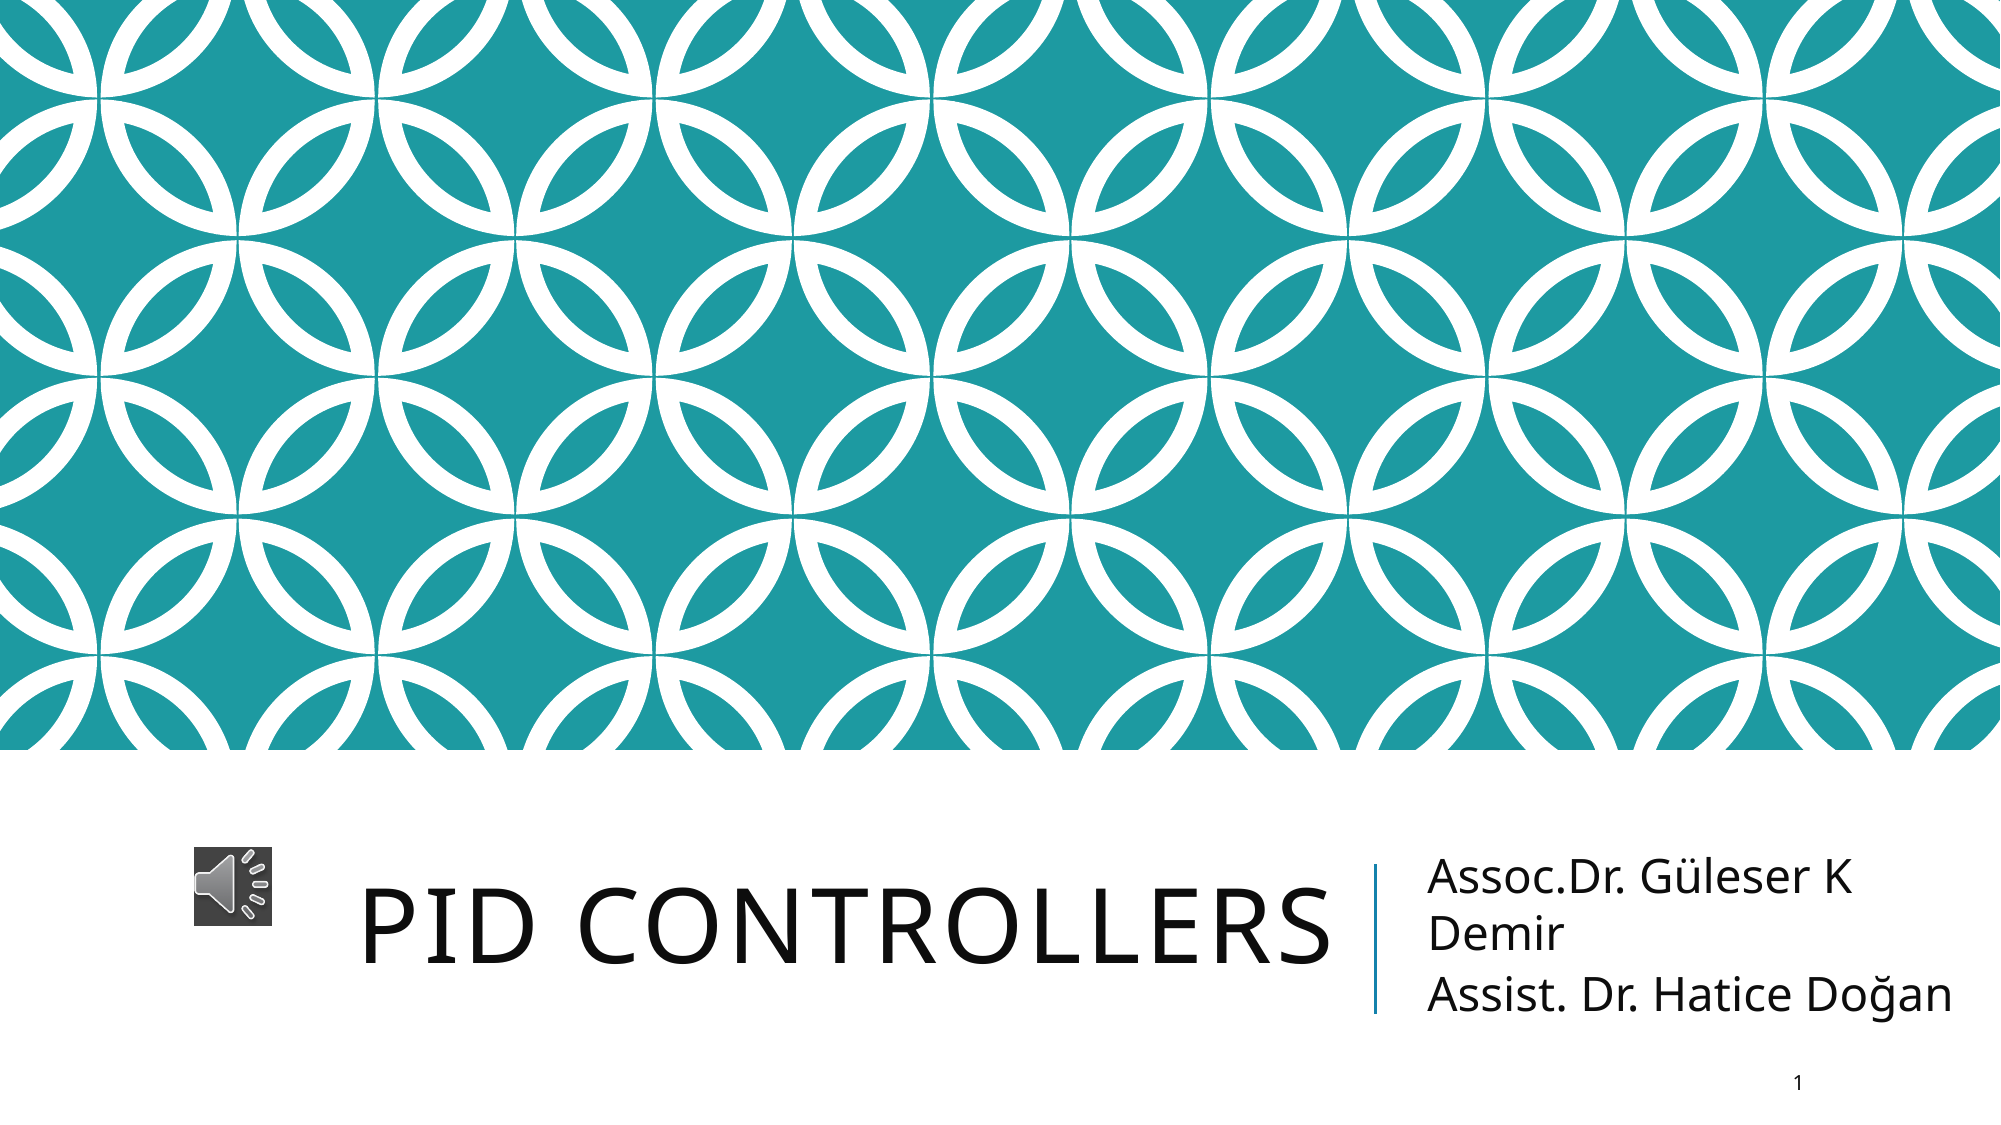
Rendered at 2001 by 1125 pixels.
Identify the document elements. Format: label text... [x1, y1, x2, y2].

title PID CONTROLLERS [75, 813, 1350, 1054]
picture [193, 846, 274, 927]
list Assoc.Dr. Güleser K Demir Assist. Dr. Hatice Doğan [1412, 813, 1974, 1054]
slide_number 1 [1777, 1061, 1938, 1107]
